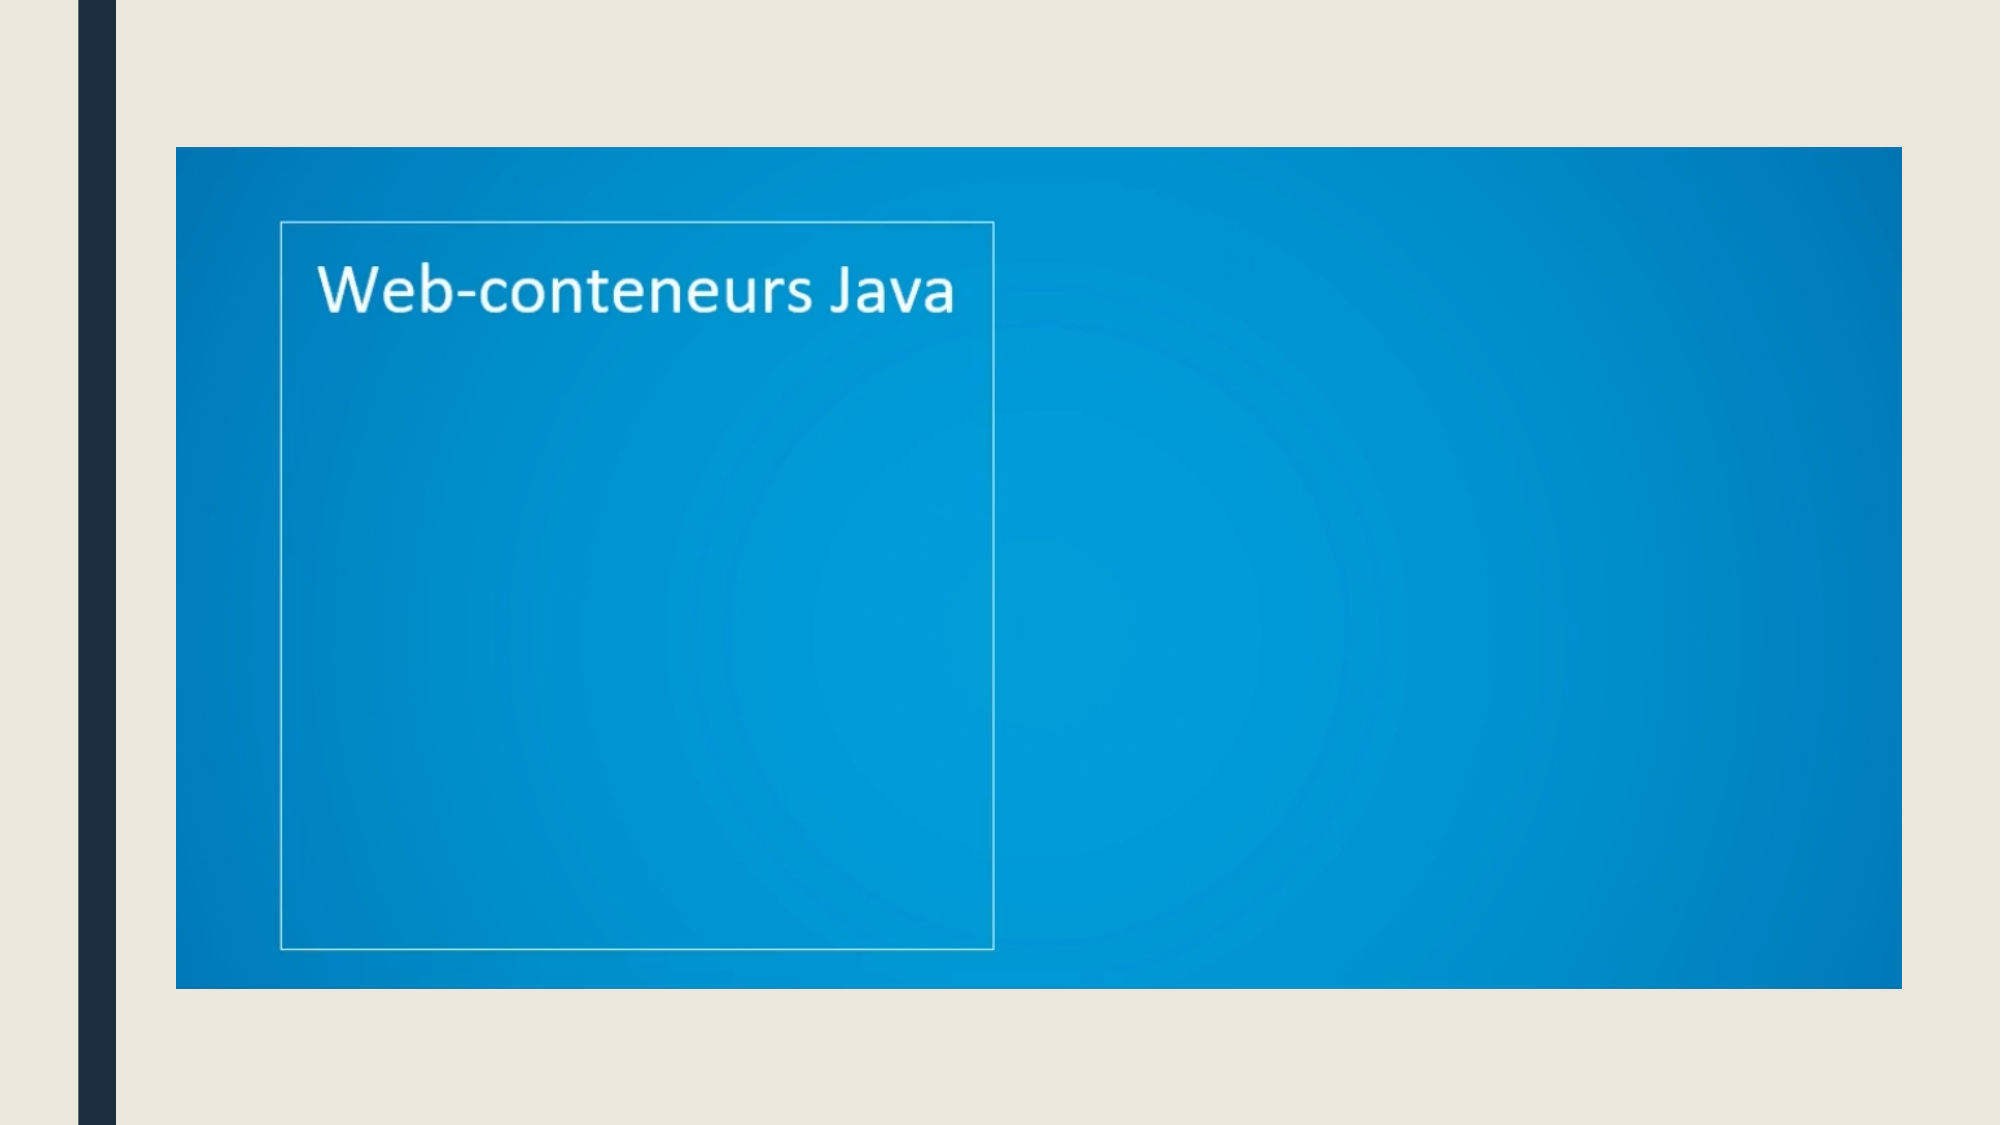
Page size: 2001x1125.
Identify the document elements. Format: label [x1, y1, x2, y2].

picture [279, 221, 994, 951]
